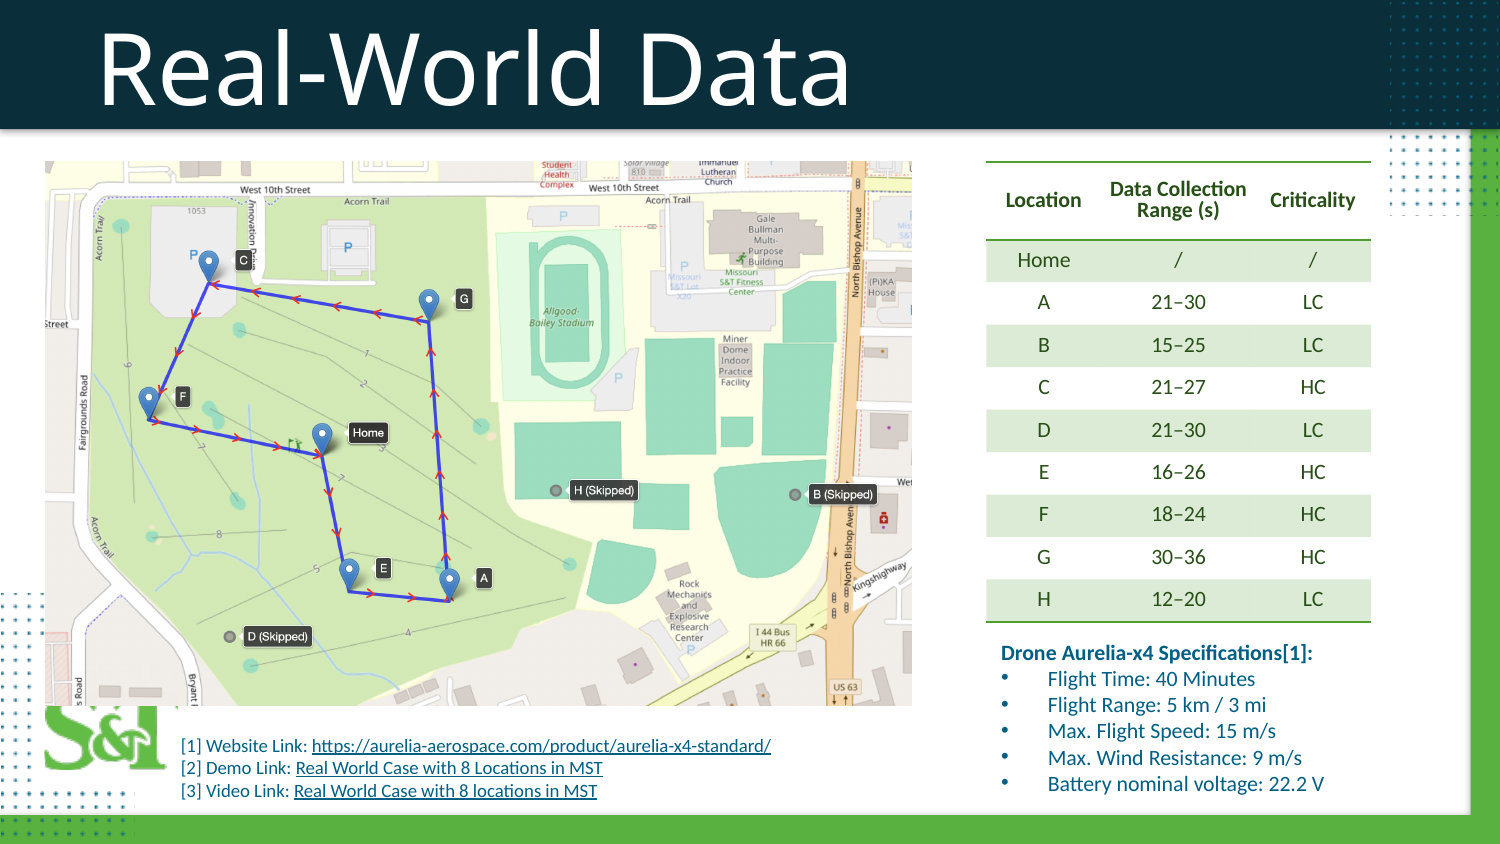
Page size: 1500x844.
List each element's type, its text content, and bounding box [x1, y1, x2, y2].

table_cell / [1102, 241, 1255, 282]
table_cell LC [1255, 282, 1371, 325]
table_header Criticality [1255, 163, 1371, 239]
table_cell Home [986, 241, 1102, 282]
table_cell B [986, 325, 1102, 367]
table_cell H [986, 579, 1102, 621]
table_cell 21–27 [1102, 367, 1255, 410]
table_cell F [986, 495, 1102, 537]
text_box [1] Website Link: https://aurelia-aerospace.com/product/aurelia-x4-standard/ [2] Demo Link: Real World Case with 8 Locations in MST [3] Video Link: Real World Case with 8 locations in MST [166, 726, 791, 809]
table_header Data Collection Range (s) [1102, 163, 1255, 239]
picture [44, 161, 912, 707]
table_cell LC [1255, 410, 1371, 452]
table_cell / [1255, 241, 1371, 282]
table_cell 18–24 [1102, 495, 1255, 537]
table_header Location [986, 163, 1102, 239]
table_cell C [986, 367, 1102, 410]
text_box Drone Aurelia-x4 Specifications[1]: Flight Time: 40 Minutes Flight Range: 5 km / 3 mi Max. Flight Speed: 15 m/s Max. Wind Resistance: 9 m/s Battery nominal voltage: 22.2 V [986, 630, 1379, 803]
table_cell G [986, 537, 1102, 579]
table_cell LC [1255, 579, 1371, 621]
table_cell 12–20 [1102, 579, 1255, 621]
table_cell HC [1255, 367, 1371, 410]
table_cell HC [1255, 495, 1371, 537]
table_cell 21–30 [1102, 282, 1255, 325]
table_cell 16–26 [1102, 452, 1255, 495]
table_cell 21–30 [1102, 410, 1255, 452]
table_cell D [986, 410, 1102, 452]
table_cell E [986, 452, 1102, 495]
table_cell A [986, 282, 1102, 325]
table_cell LC [1255, 325, 1371, 367]
list Real-World Data Experiments [81, 0, 1455, 130]
table_cell HC [1255, 537, 1371, 579]
table_cell 15–25 [1102, 325, 1255, 367]
table_cell HC [1255, 452, 1371, 495]
table_cell 30–36 [1102, 537, 1255, 579]
